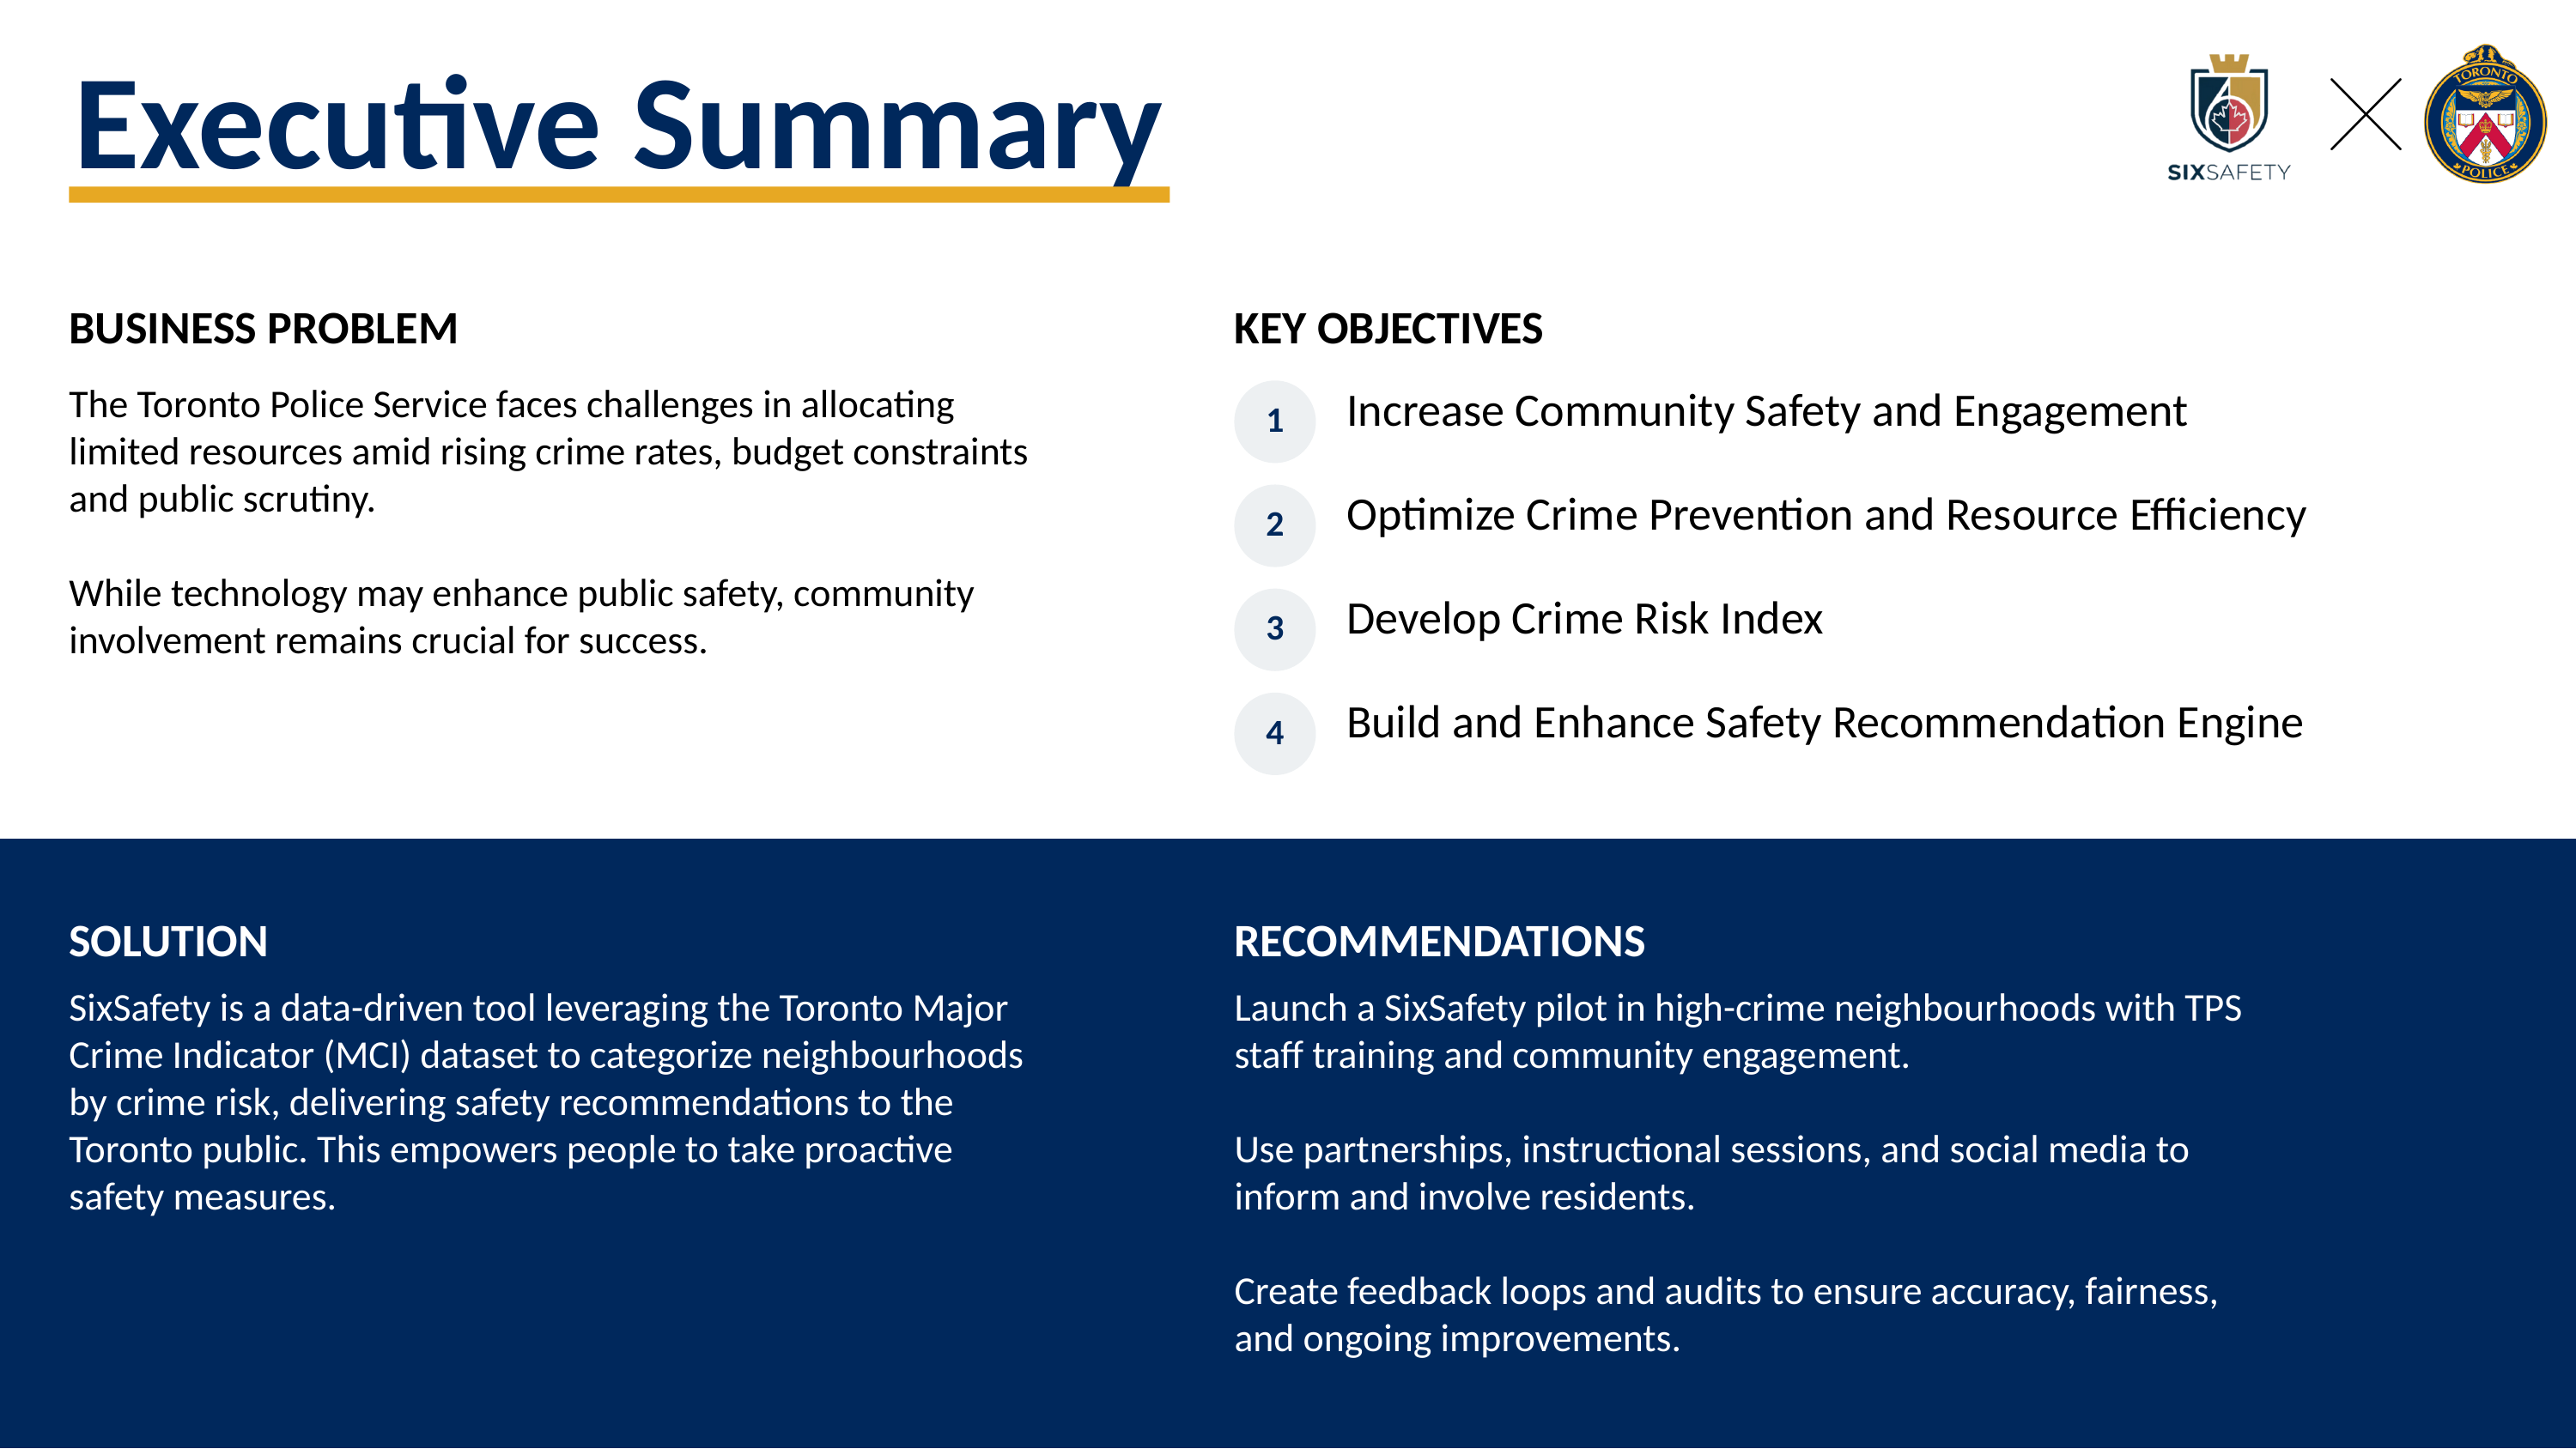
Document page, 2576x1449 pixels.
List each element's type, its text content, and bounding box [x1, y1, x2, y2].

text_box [1234, 380, 1316, 464]
text_box BUSINESS PROBLEM [69, 288, 692, 354]
text_box KEY OBJECTIVES [1234, 288, 1857, 354]
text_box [2160, 26, 2549, 215]
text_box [1234, 692, 1316, 776]
text_box The Toronto Police Service faces challenges in allocating limited resources amid rising crime rates, budget constraints and public scrutiny. While technology may enhance public safety, community involvement remains crucial for success. [69, 378, 1051, 662]
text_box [68, 7, 1170, 195]
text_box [0, 838, 2576, 1449]
text_box Build and Enhance Safety Recommendation Engine [1346, 691, 2450, 748]
text_box Increase Community Safety and Engagement [1346, 379, 2318, 436]
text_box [1234, 484, 1316, 567]
text_box Optimize Crime Prevention and Resource Efficiency [1346, 483, 2458, 540]
text_box Develop Crime Risk Index [1346, 587, 1896, 644]
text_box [1234, 588, 1316, 672]
